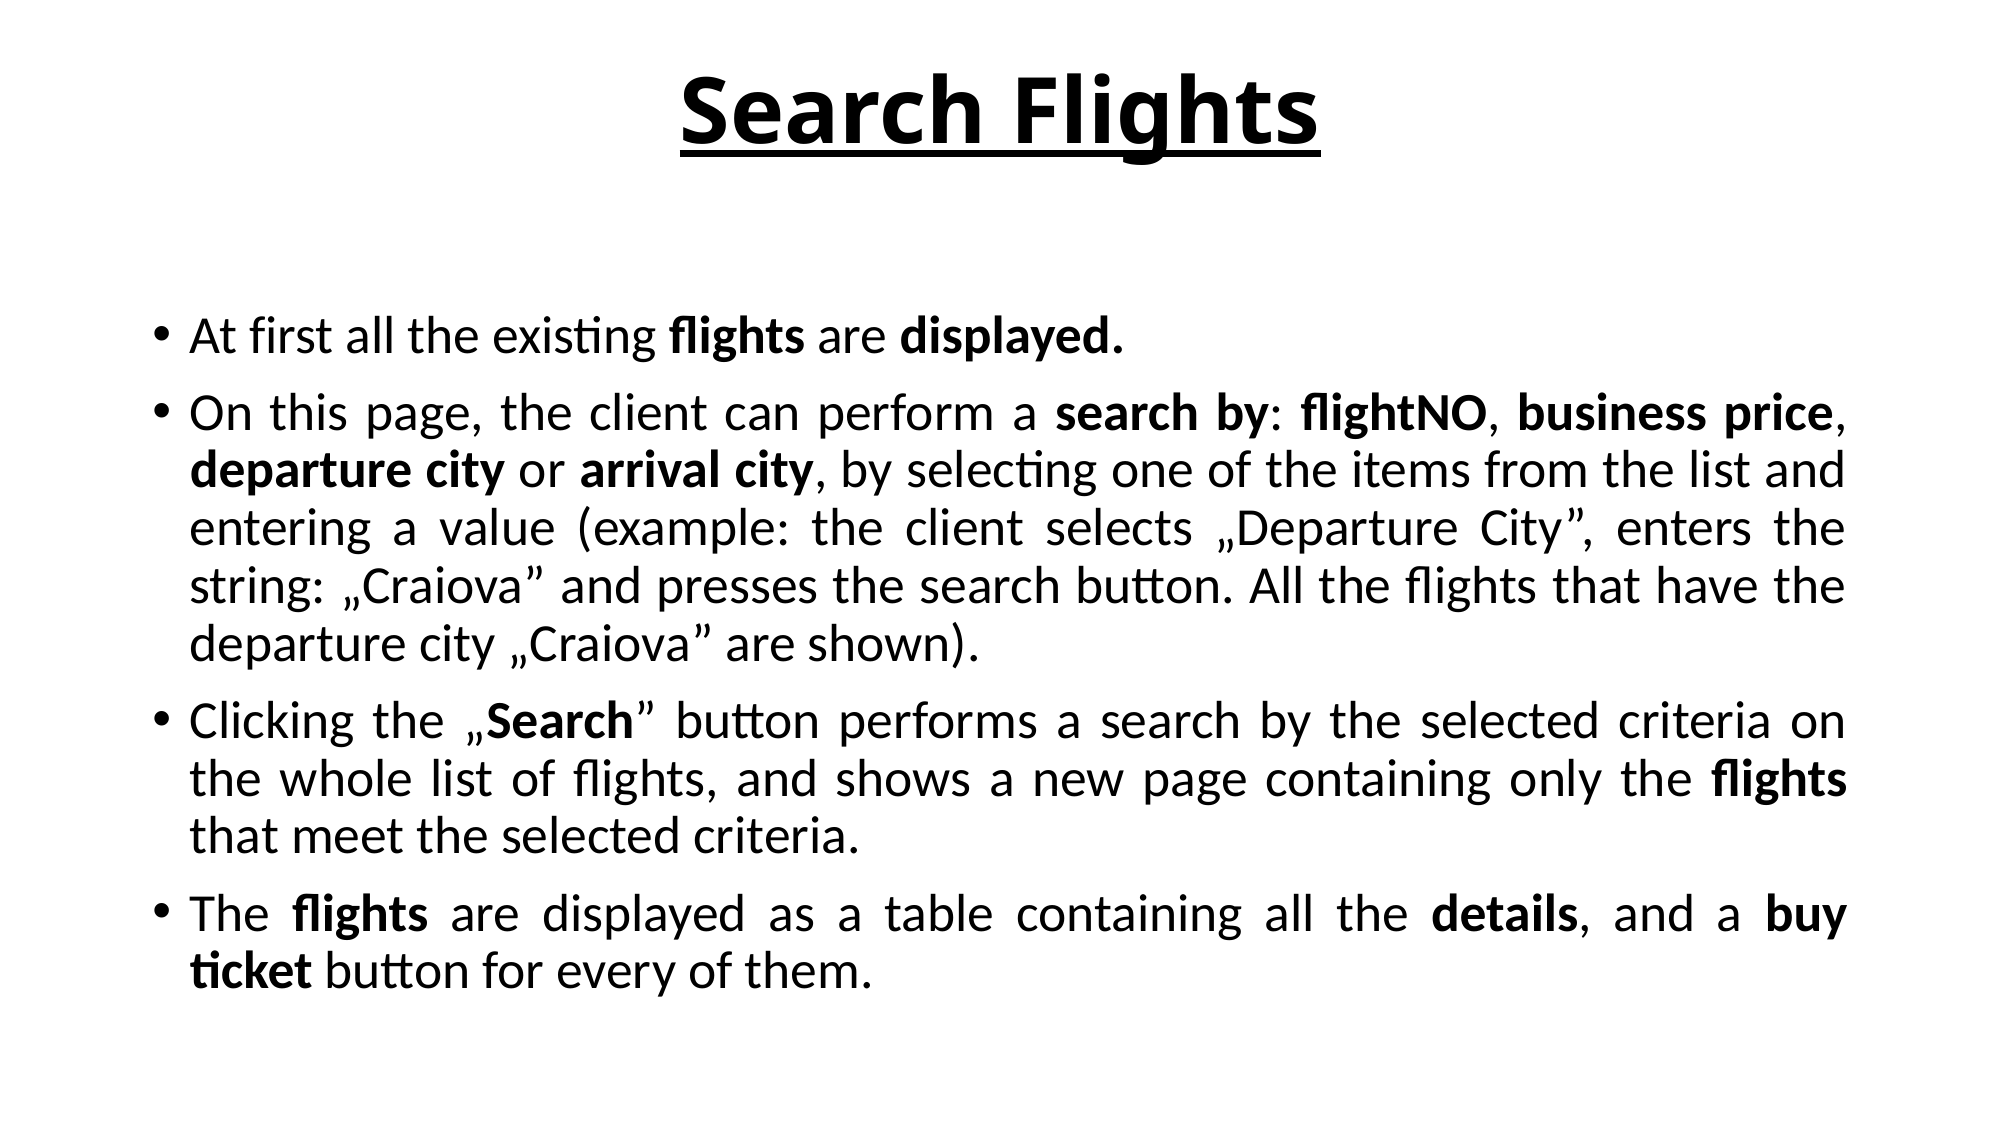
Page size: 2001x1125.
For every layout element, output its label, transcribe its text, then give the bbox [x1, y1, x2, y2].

title Search Flights [137, 59, 1863, 278]
list At first all the existing flights are displayed. On this page, the client can perform a search by: flightNO, business price, departure city or arrival city, by selecting one of the items from the list and entering a value (example: the client selects „Departure City”, enters the string: „Craiova” and presses the search button. All the flights that have the departure city „Craiova” are shown). Clicking the „Search” button performs a search by the selected criteria on the whole list of flights, and shows a new page containing only the flights that meet the selected criteria. The flights are displayed as a table containing all the details, and a buy ticket button for every of them. [137, 299, 1863, 1014]
